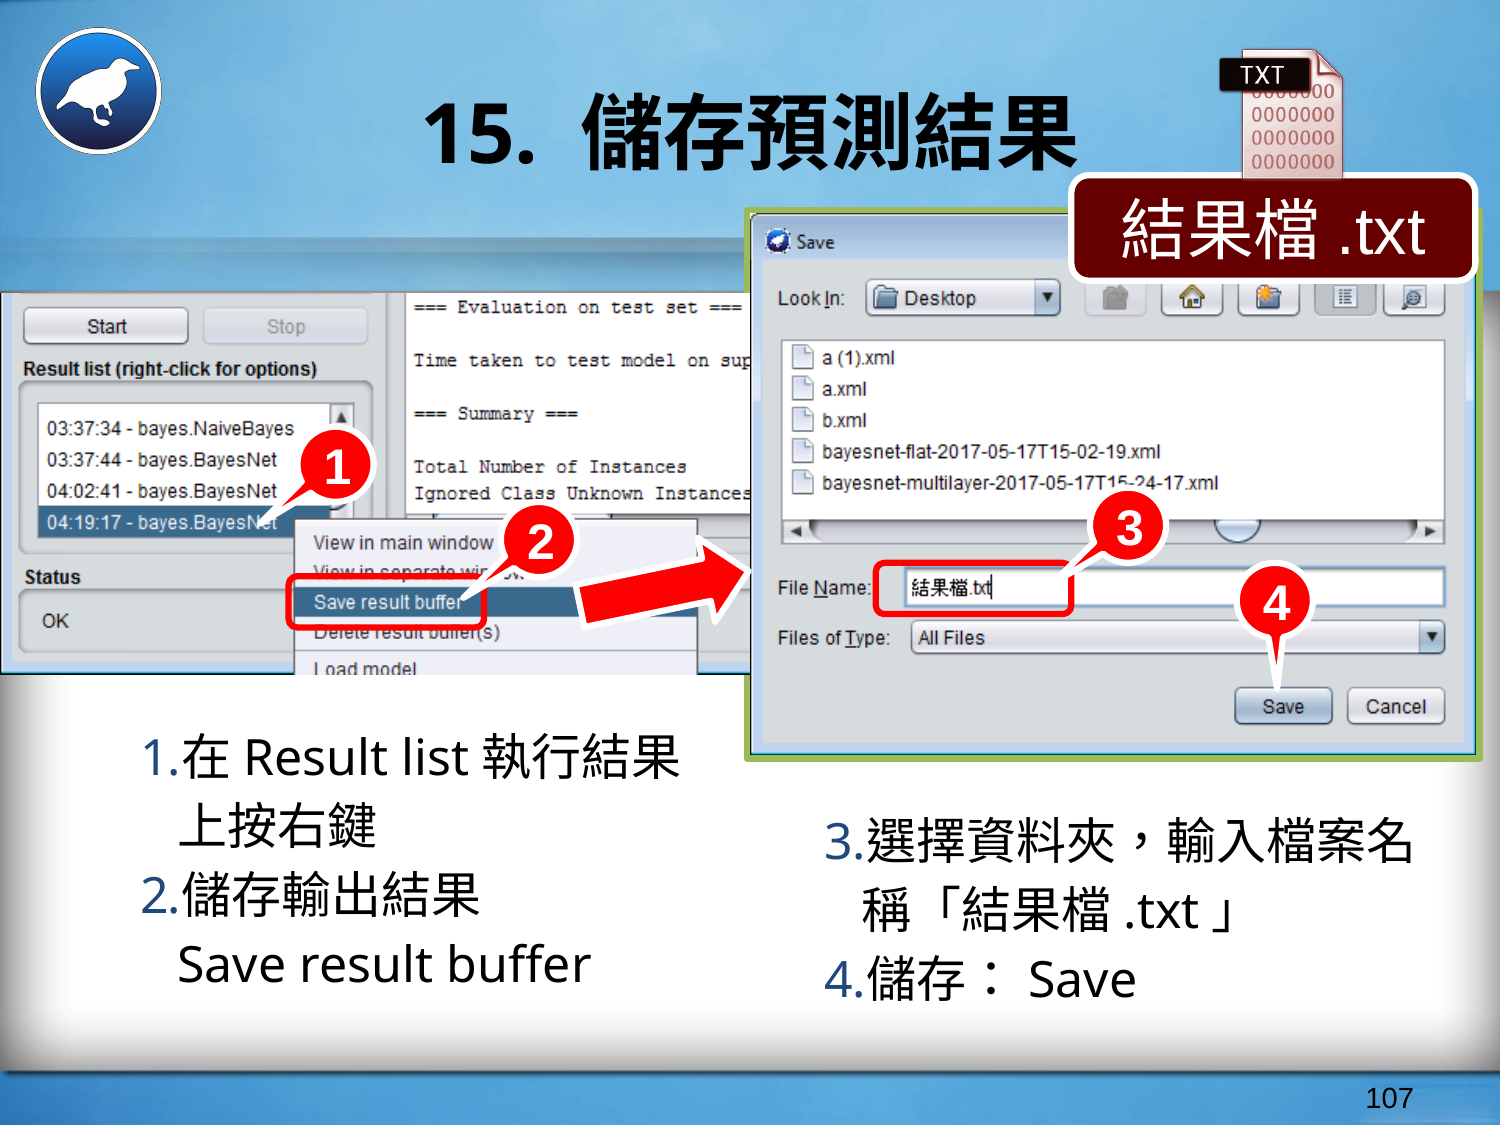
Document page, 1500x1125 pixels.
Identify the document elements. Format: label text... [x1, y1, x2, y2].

slide_number ‹#› [1350, 1074, 1488, 1118]
picture [0, 0, 1500, 1125]
text_box 結果檔.txt [1071, 175, 1476, 213]
title 15. 儲存預測結果 [78, 27, 1422, 232]
list 在Result list執行結果上按右鍵 儲存輸出結果 Save result buffer [87, 701, 747, 1067]
list 選擇資料夾，輸入檔案名稱「結果檔.txt」 儲存：Save [771, 785, 1432, 1017]
